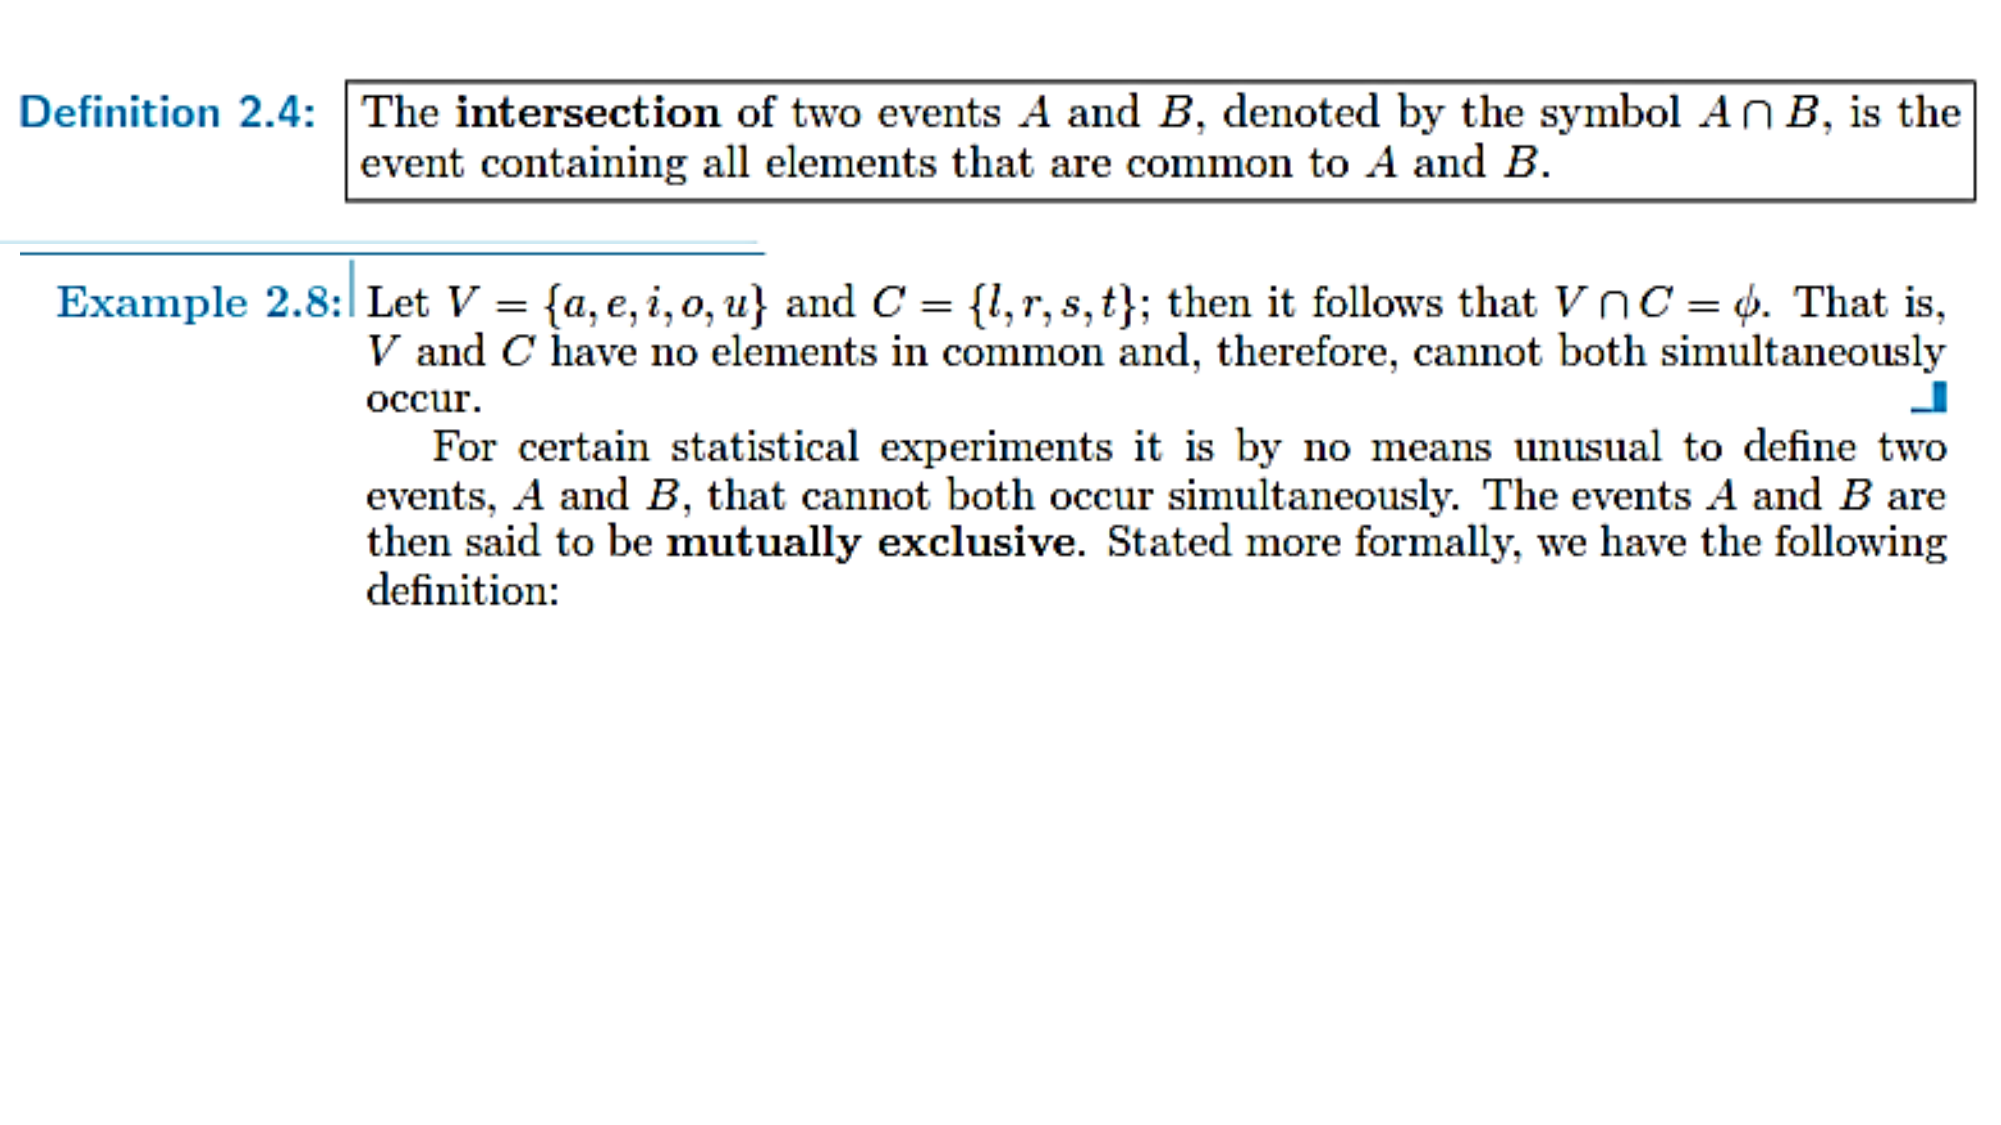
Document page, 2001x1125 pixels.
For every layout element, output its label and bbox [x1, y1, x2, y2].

list [20, 244, 2000, 621]
picture [0, 59, 2000, 244]
